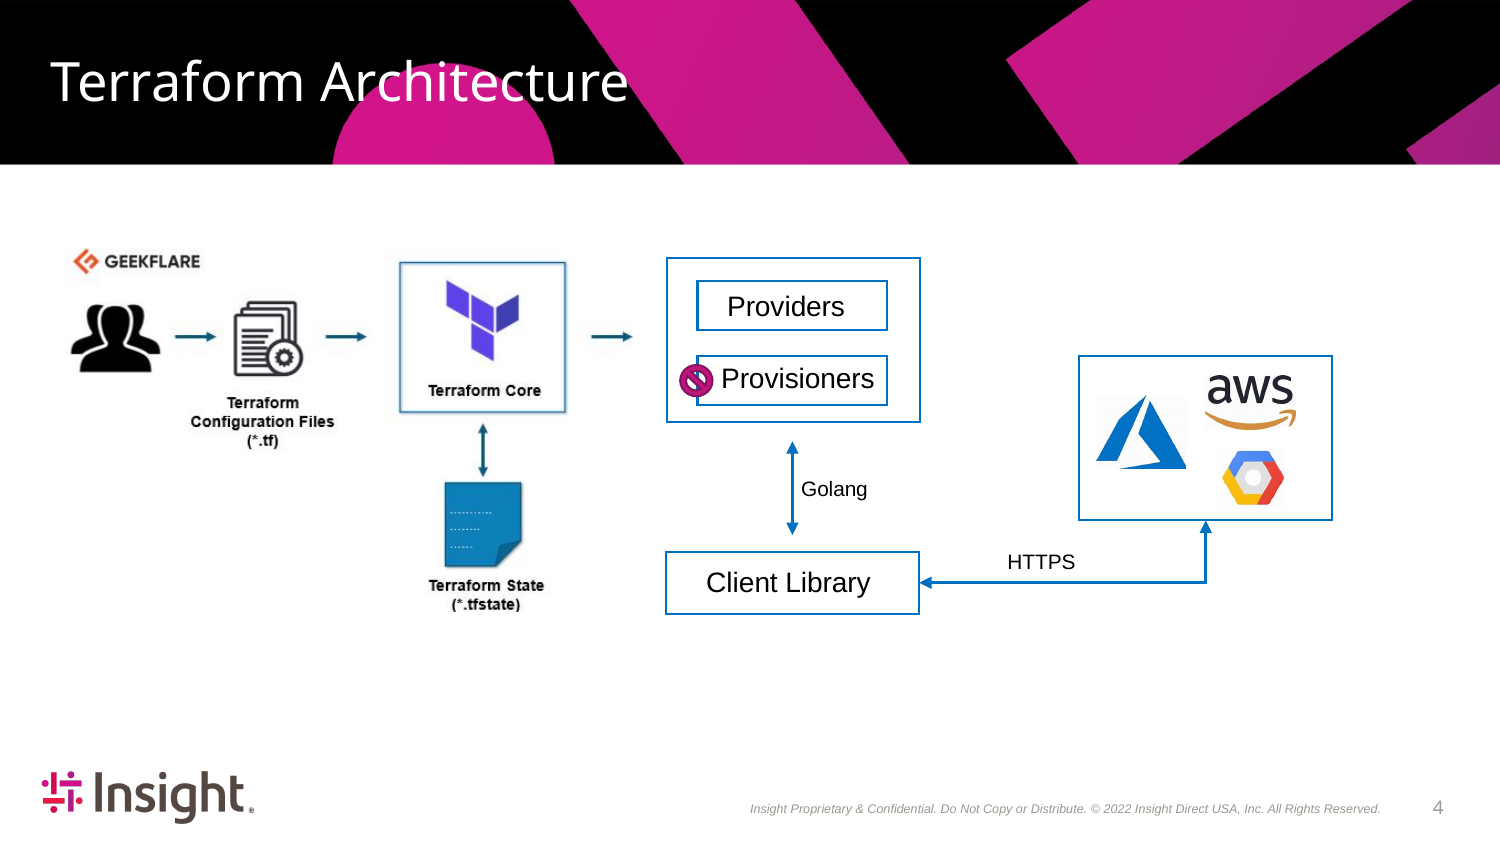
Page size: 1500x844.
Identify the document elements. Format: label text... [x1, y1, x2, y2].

text_box Client Library [691, 557, 886, 606]
text_box [696, 395, 888, 406]
picture [1095, 395, 1186, 469]
text_box [696, 280, 888, 331]
text_box Golang [793, 468, 893, 509]
picture [21, 750, 274, 844]
text_box Providers [712, 280, 861, 330]
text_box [919, 520, 1206, 583]
text_box Golang [786, 468, 792, 509]
picture [0, 0, 1500, 612]
text_box [665, 551, 920, 615]
text_box [1078, 355, 1333, 521]
text_box Provisioners [706, 353, 890, 402]
text_box [666, 257, 921, 423]
title Terraform Architecture [35, 27, 1466, 140]
text_box [679, 363, 714, 398]
picture [1215, 448, 1285, 510]
text_box [696, 355, 706, 366]
text_box [696, 372, 705, 382]
picture [1205, 375, 1296, 430]
